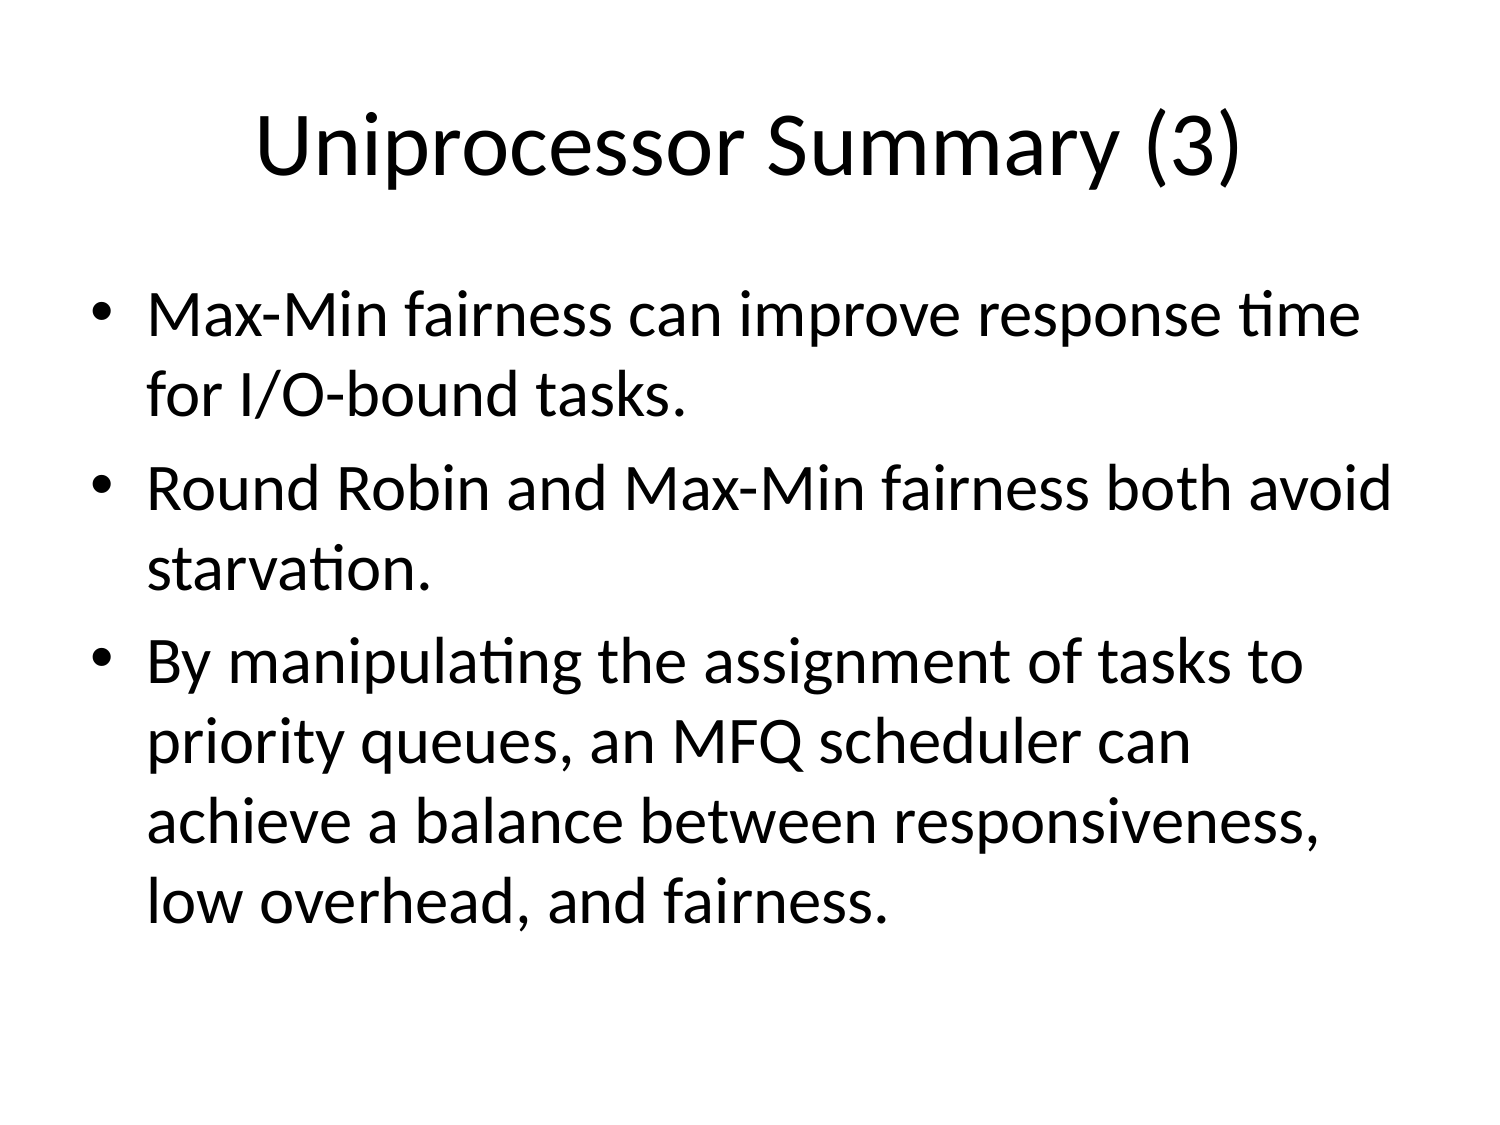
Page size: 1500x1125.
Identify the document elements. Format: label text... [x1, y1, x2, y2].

list Max-Min fairness can improve response time for I/O-bound tasks. Round Robin and Max-Min fairness both avoid starvation. By manipulating the assignment of tasks to priority queues, an MFQ scheduler can achieve a balance between responsiveness, low overhead, and fairness. [75, 262, 1425, 1005]
title Uniprocessor Summary (3) [75, 45, 1425, 233]
